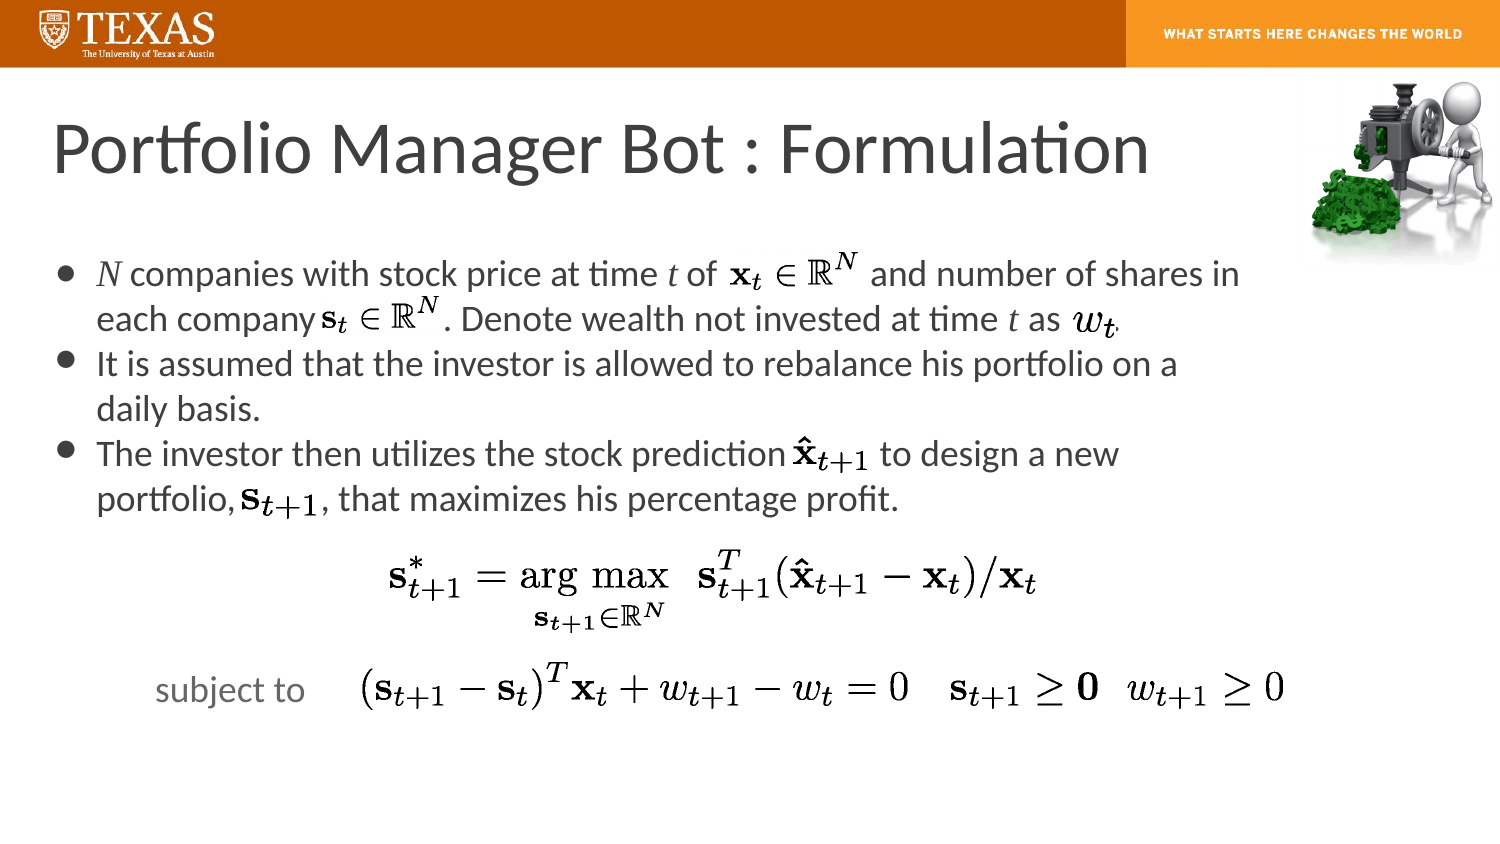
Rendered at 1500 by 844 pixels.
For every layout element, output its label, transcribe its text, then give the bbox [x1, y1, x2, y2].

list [1301, 68, 1500, 267]
text_box subject to [139, 650, 397, 688]
picture [0, 0, 1500, 844]
text_box N companies with stock price at time t of and number of shares in each company . Denote wealth not invested at time t as . It is assumed that the investor is allowed to rebalance his portfolio on a daily basis. The investor then utilizes the stock prediction to design a new portfolio, , that maximizes his percentage profit. [24, 241, 1264, 720]
title Portfolio Manager Bot : Formulation [37, 87, 1296, 200]
